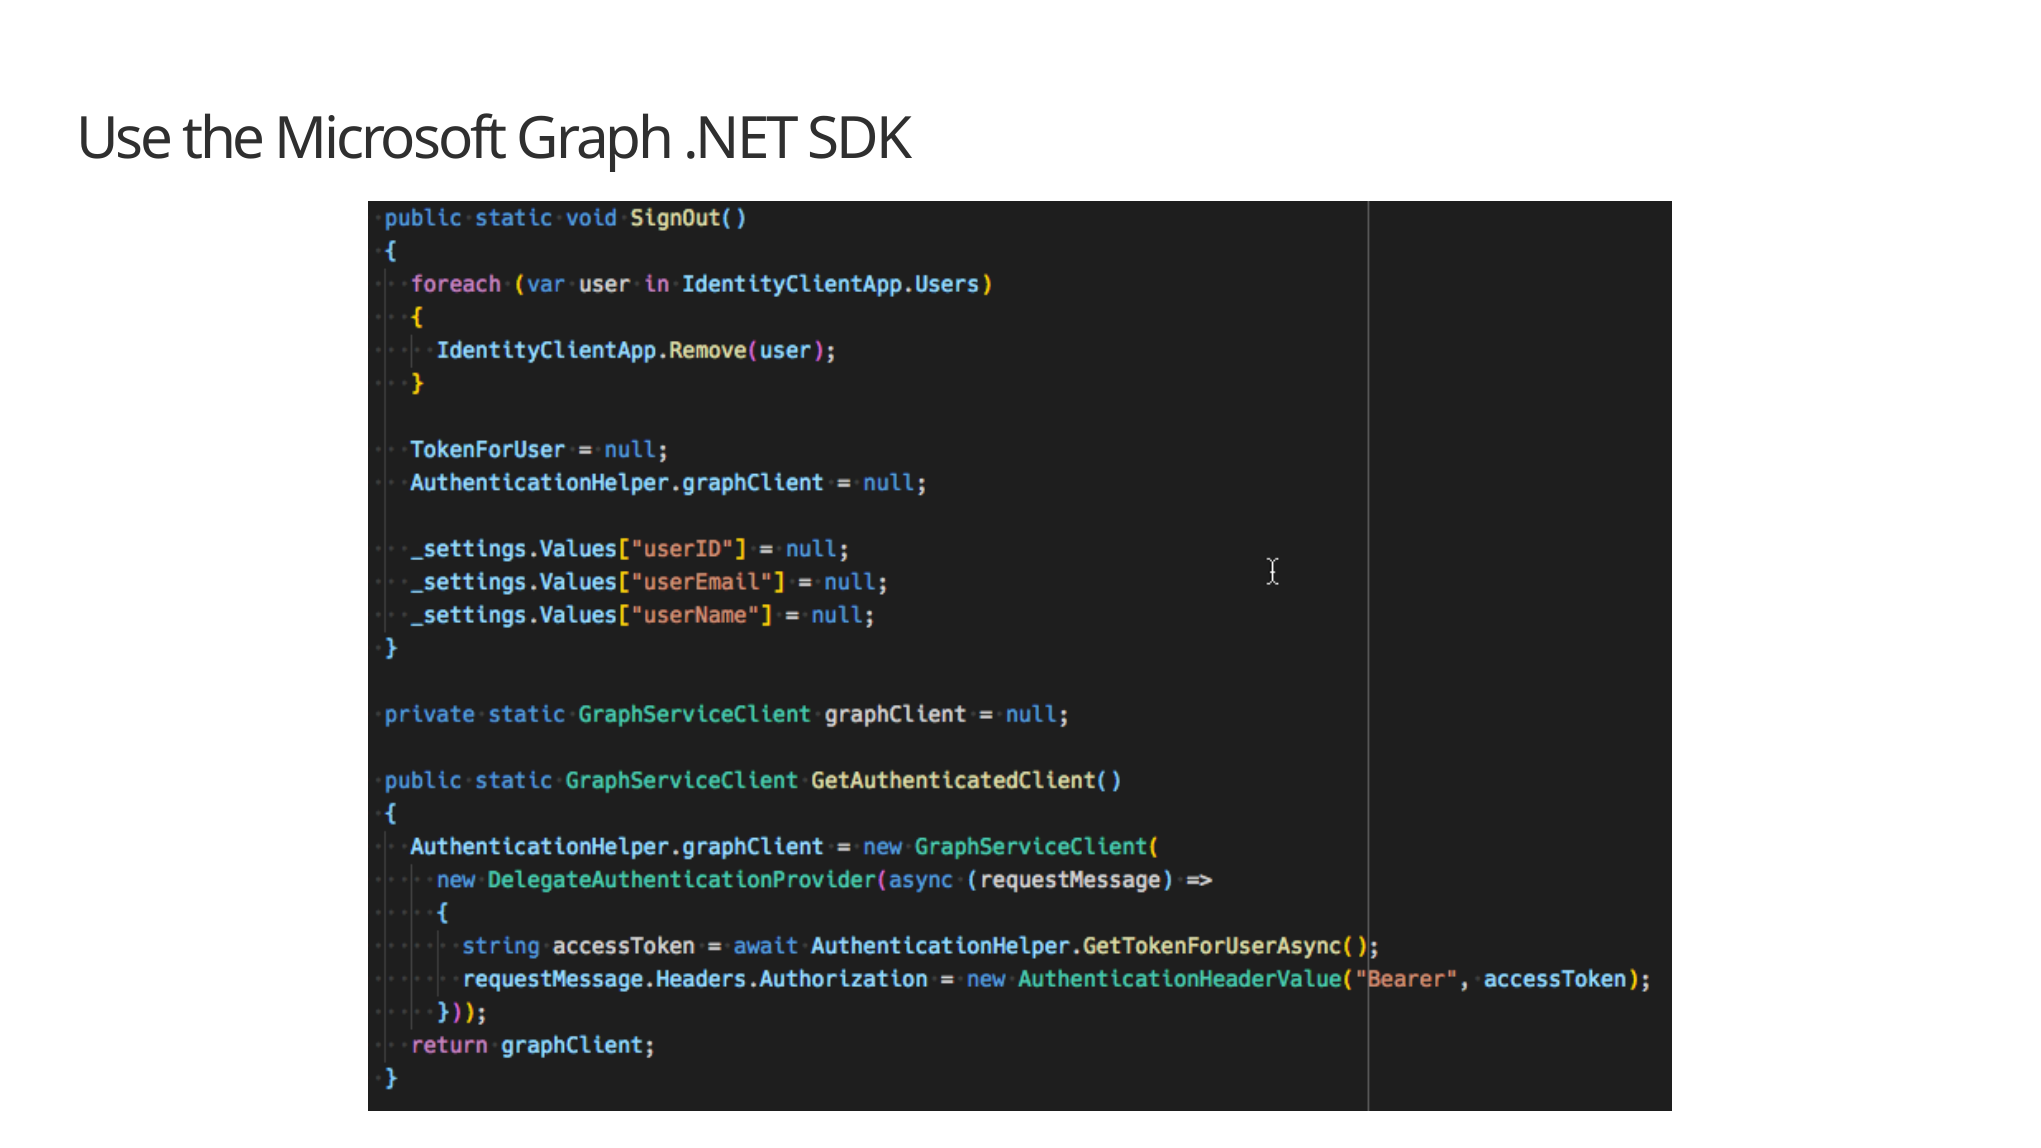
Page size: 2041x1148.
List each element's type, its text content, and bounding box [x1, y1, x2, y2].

picture [367, 201, 1673, 1111]
title Use the Microsoft Graph .NET SDK [76, 103, 1969, 172]
